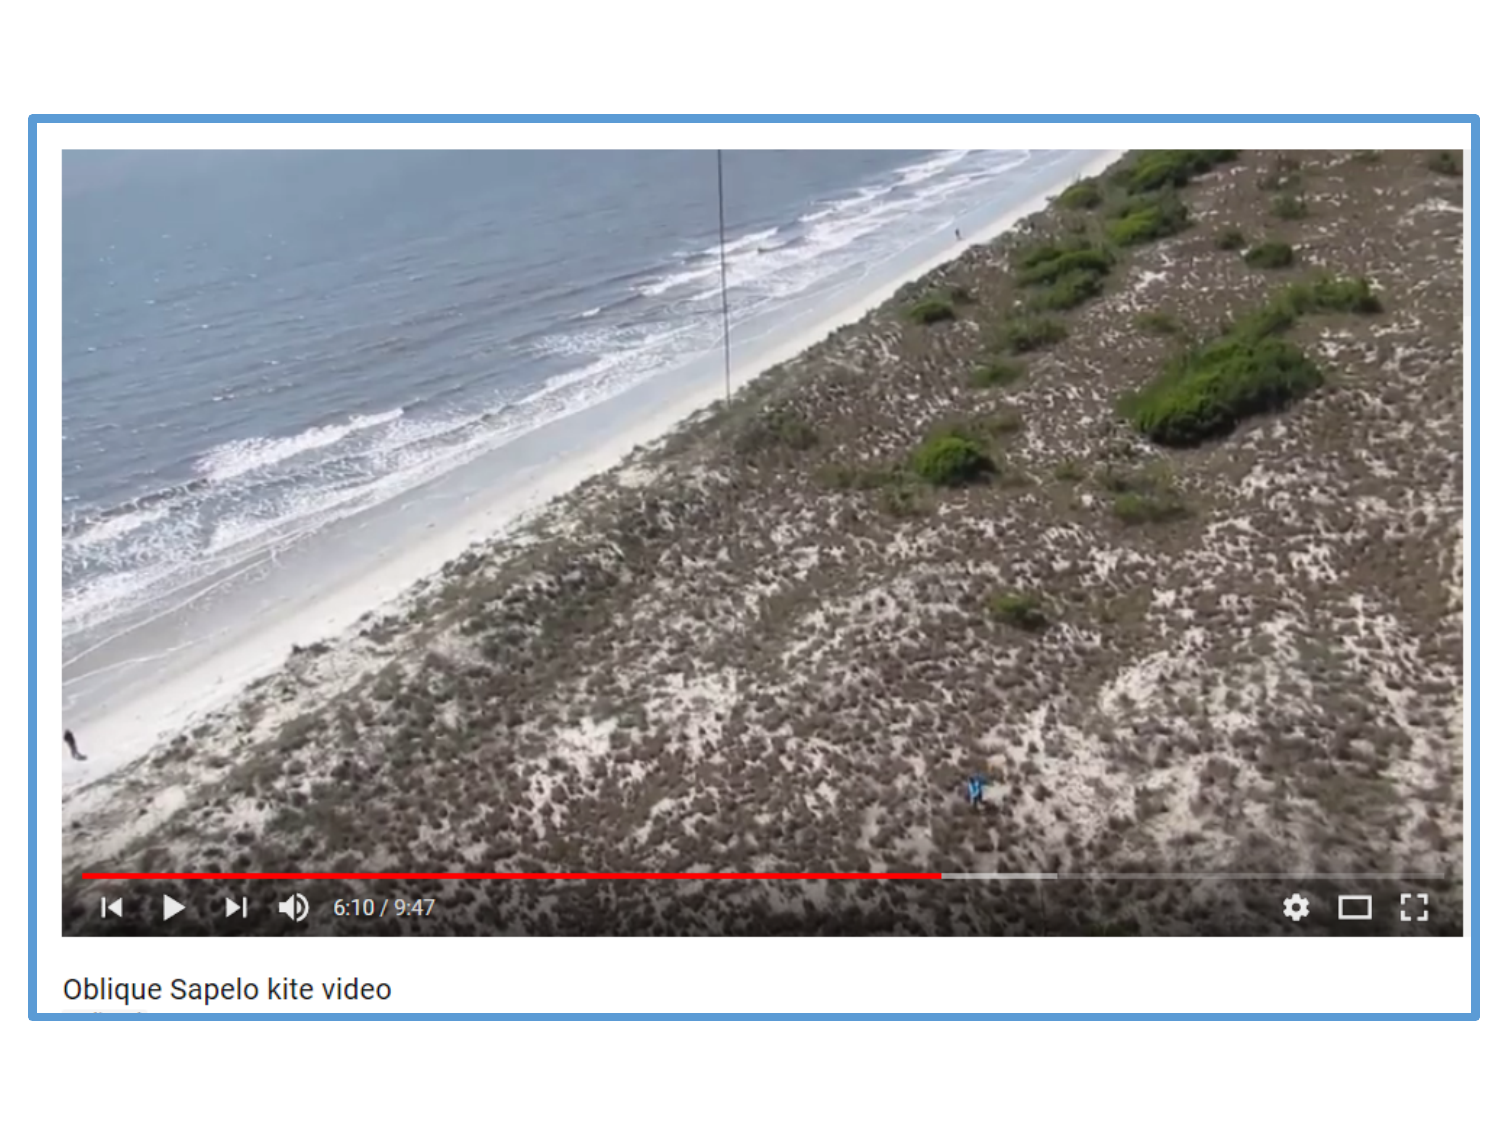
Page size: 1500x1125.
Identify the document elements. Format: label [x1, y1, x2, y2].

list [36, 122, 1472, 1014]
